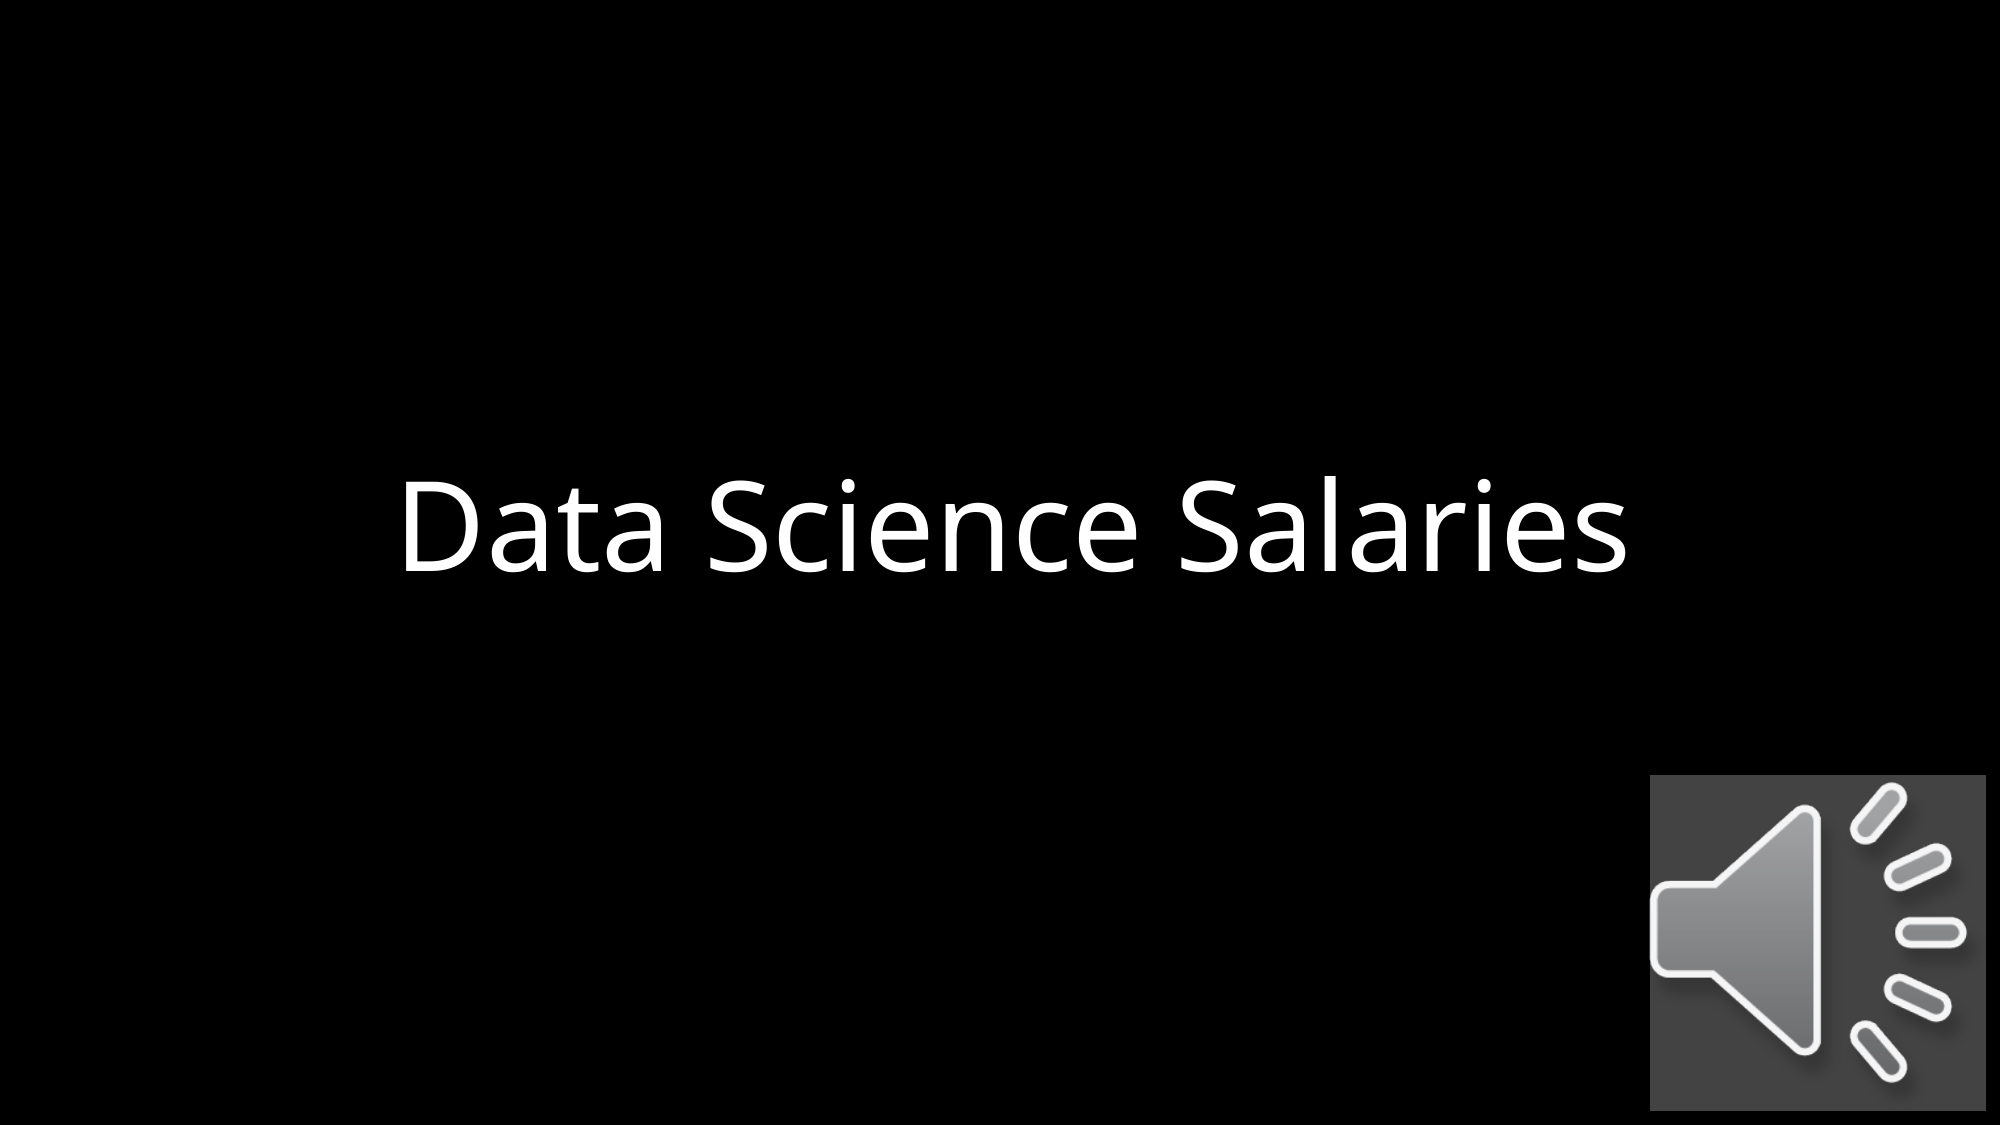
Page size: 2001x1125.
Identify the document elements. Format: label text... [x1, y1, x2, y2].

picture [1648, 773, 1987, 1112]
title Data Science Salaries [259, 428, 1768, 607]
